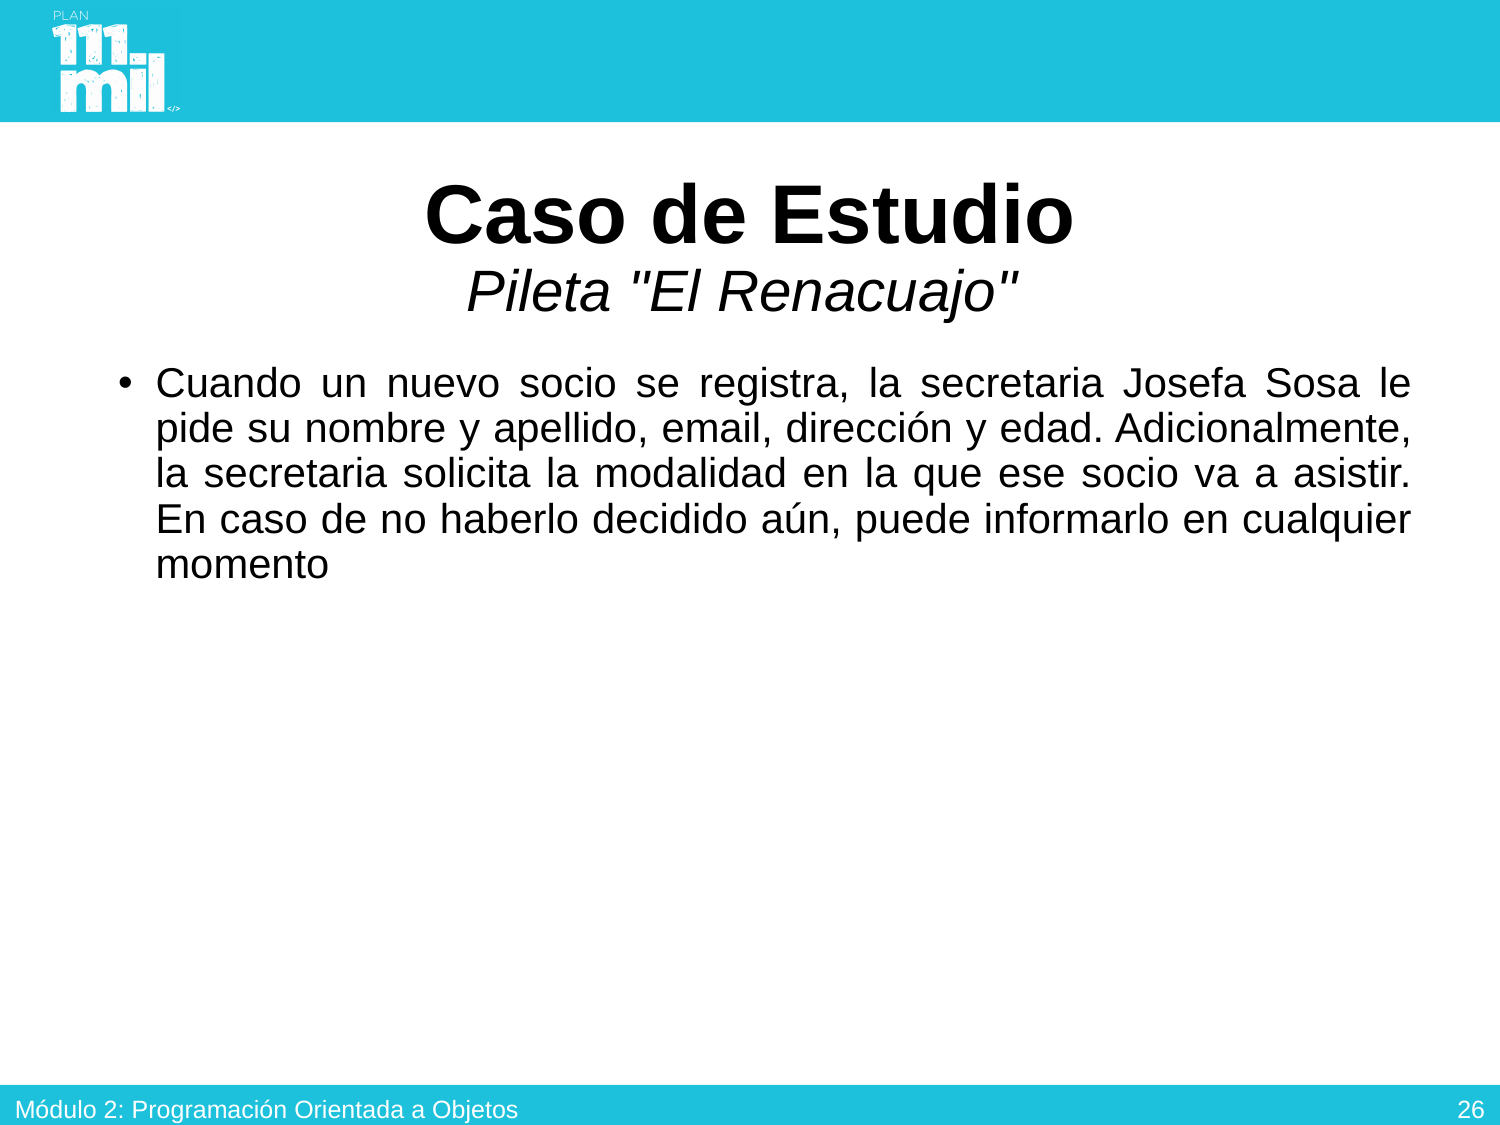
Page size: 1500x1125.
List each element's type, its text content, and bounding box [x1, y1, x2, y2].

title Caso de Estudio Pileta "El Renacuajo" [103, 147, 1397, 348]
list Cuando un nuevo socio se registra, la secretaria Josefa Sosa le pide su nombre y apellido, email, dirección y edad. Adicionalmente, la secretaria solicita la modalidad en la que ese socio va a asistir. En caso de no haberlo decidido aún, puede informarlo en cualquier momento [103, 354, 1428, 668]
footer Módulo 2: Programación Orientada a Objetos [0, 1078, 643, 1125]
slide_number 25 [1162, 1078, 1500, 1125]
